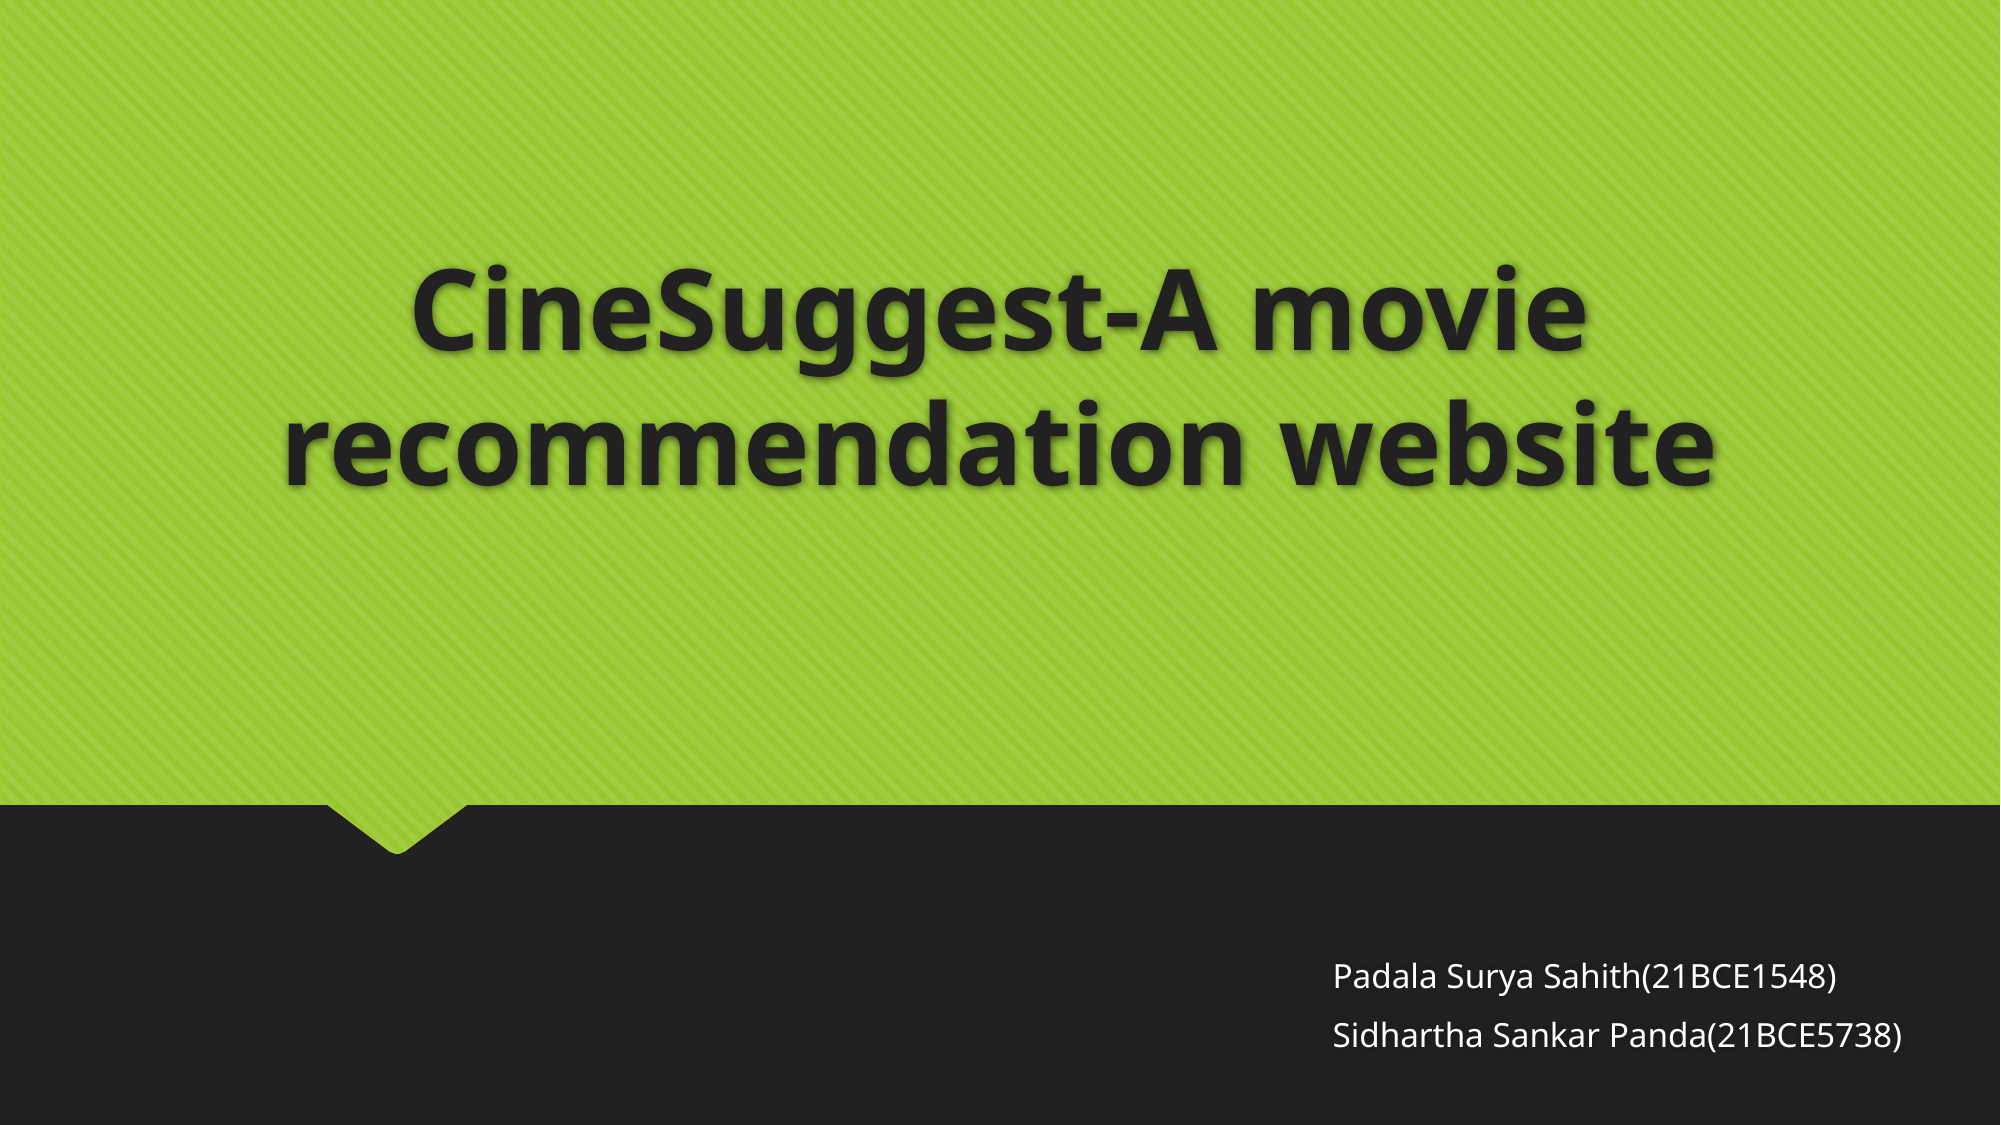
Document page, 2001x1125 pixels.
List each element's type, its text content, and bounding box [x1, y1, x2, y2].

title CineSuggest-A movie recommendation website [132, 28, 1868, 516]
subtitle Padala Surya Sahith(21BCE1548) Sidhartha Sankar Panda(21BCE5738) [1317, 947, 2000, 1019]
